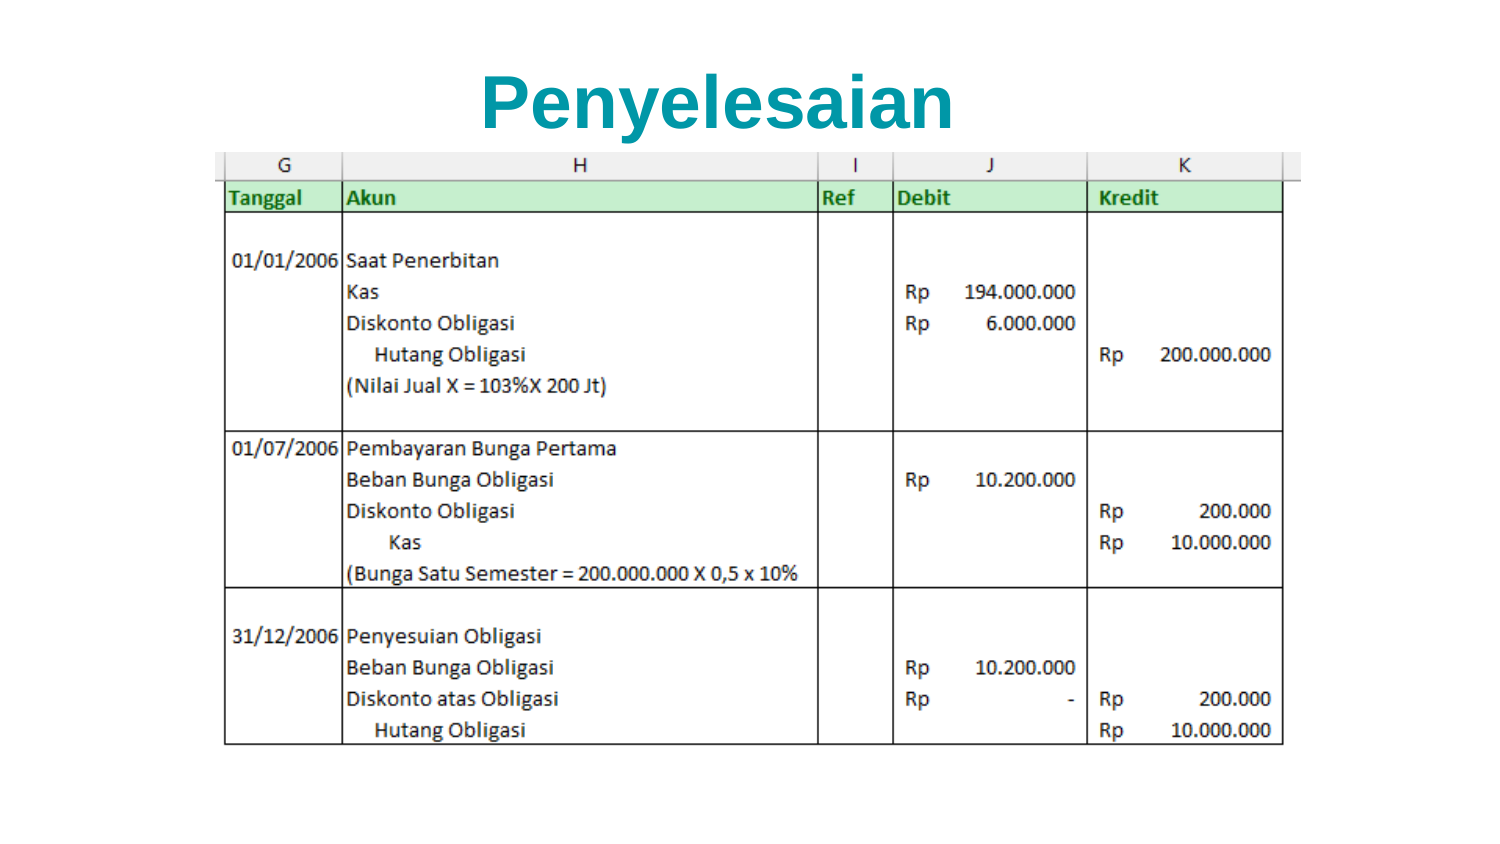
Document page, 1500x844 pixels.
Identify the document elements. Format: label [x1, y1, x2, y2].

picture [215, 152, 1301, 764]
text_box [466, 46, 971, 152]
